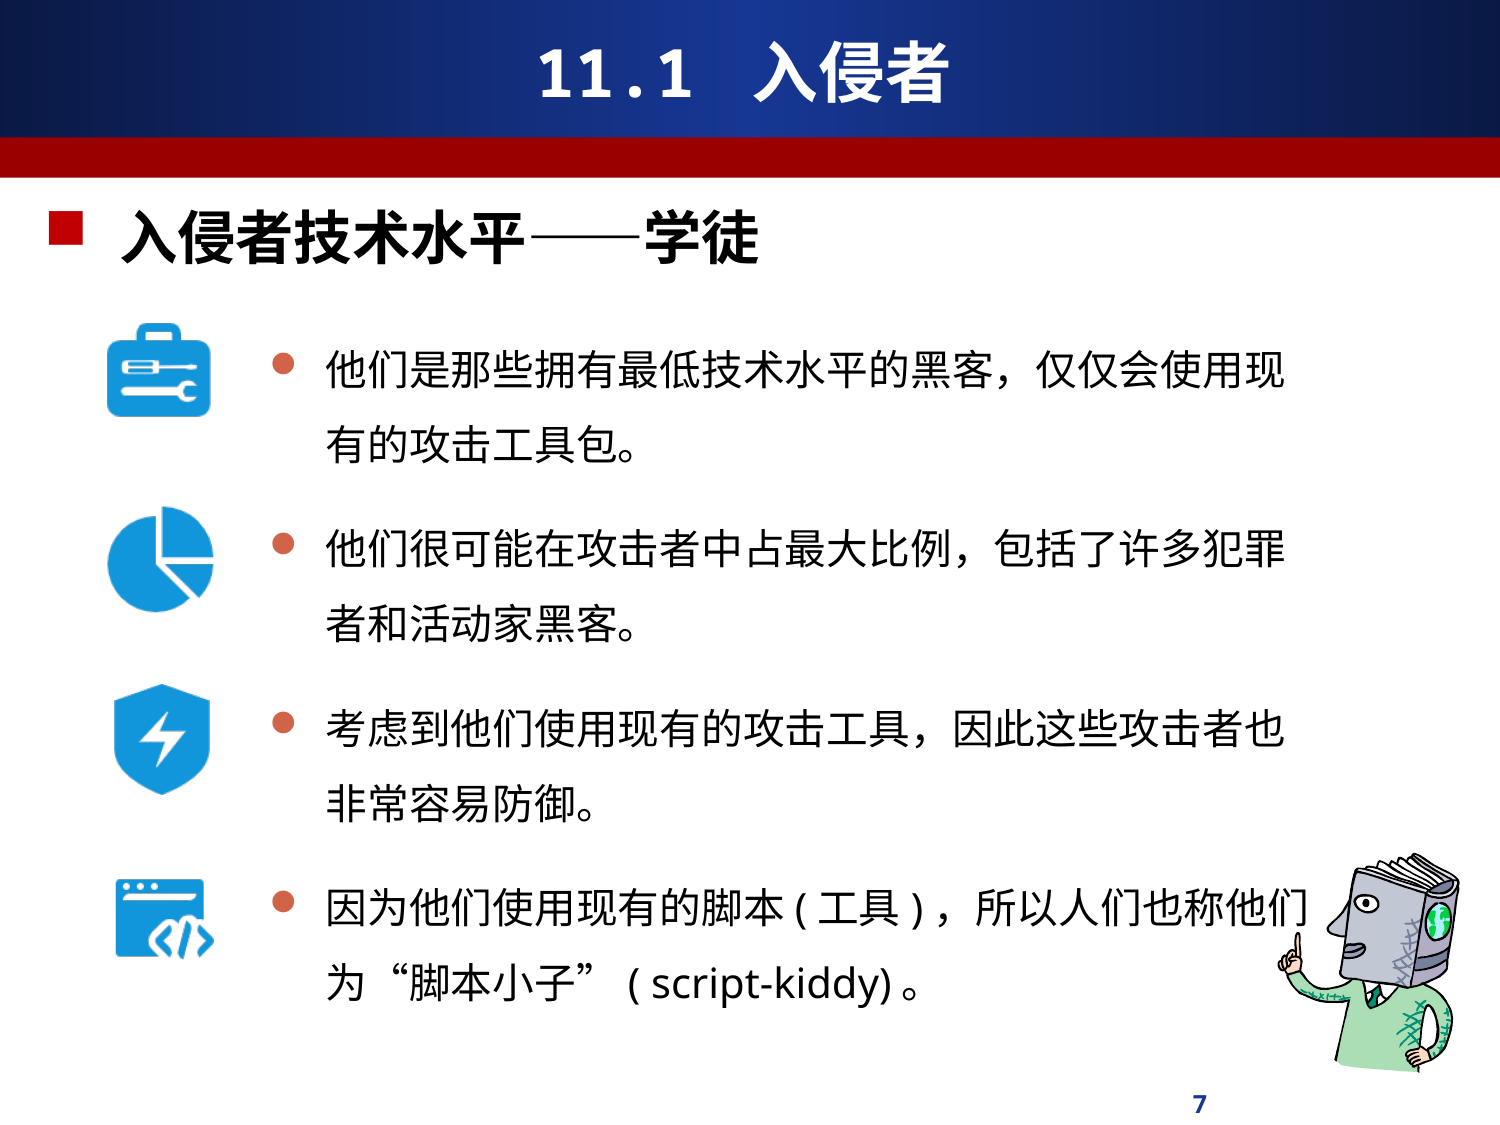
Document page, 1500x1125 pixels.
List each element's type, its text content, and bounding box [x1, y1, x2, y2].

text_box 他们是那些拥有最低技术水平的黑客，仅仅会使用现有的攻击工具包。 他们很可能在攻击者中占最大比例，包括了许多犯罪者和活动家黑客。 考虑到他们使用现有的攻击工具，因此这些攻击者也非常容易防御。 因为他们使用现有的脚本(工具)，所以人们也称他们为“脚本小子”( script-kiddy)。 [252, 310, 1343, 1016]
picture [100, 311, 218, 430]
title 11.1 入侵者 [50, 24, 1438, 118]
picture [109, 862, 221, 974]
text_box 入侵者技术水平——学徒 [27, 191, 1384, 280]
slide_number 7 [962, 1081, 1438, 1125]
picture [1277, 848, 1464, 1077]
picture [103, 502, 218, 617]
picture [106, 683, 218, 796]
